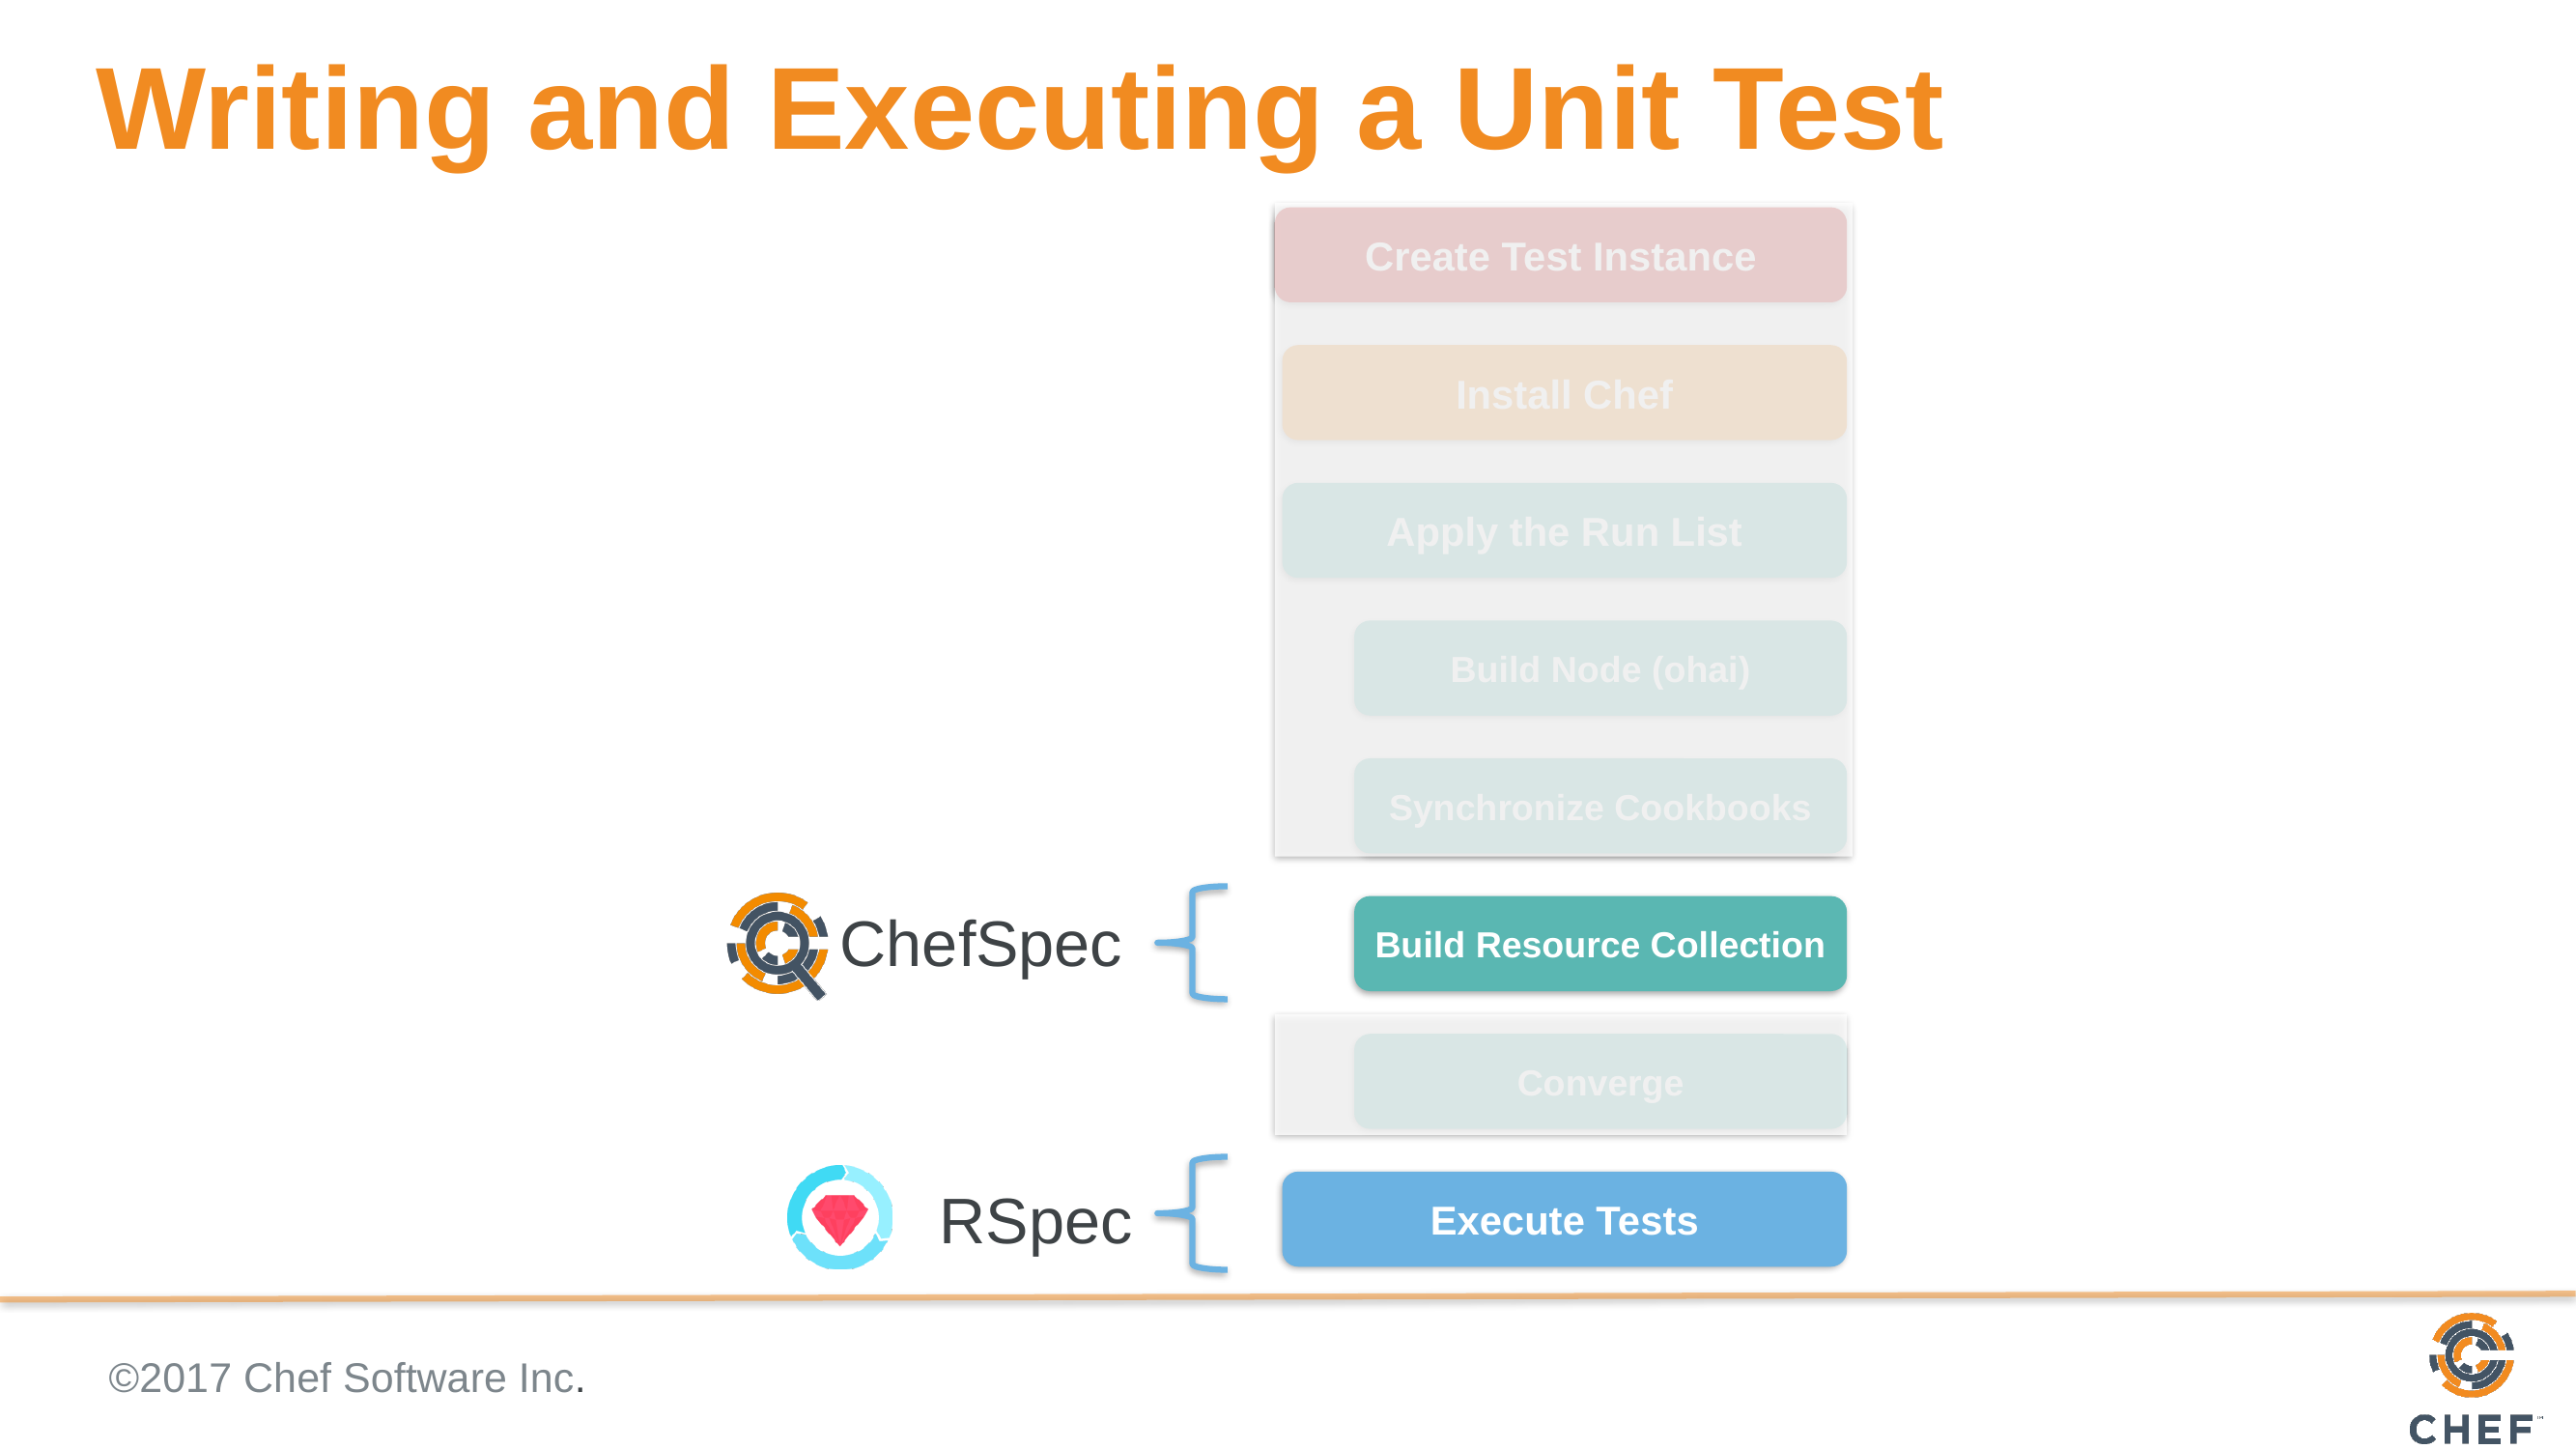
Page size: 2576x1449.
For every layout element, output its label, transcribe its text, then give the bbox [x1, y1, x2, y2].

picture [2399, 1297, 2551, 1449]
title Writing and Executing a Unit Test [96, 48, 2463, 180]
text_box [722, 202, 1854, 1274]
